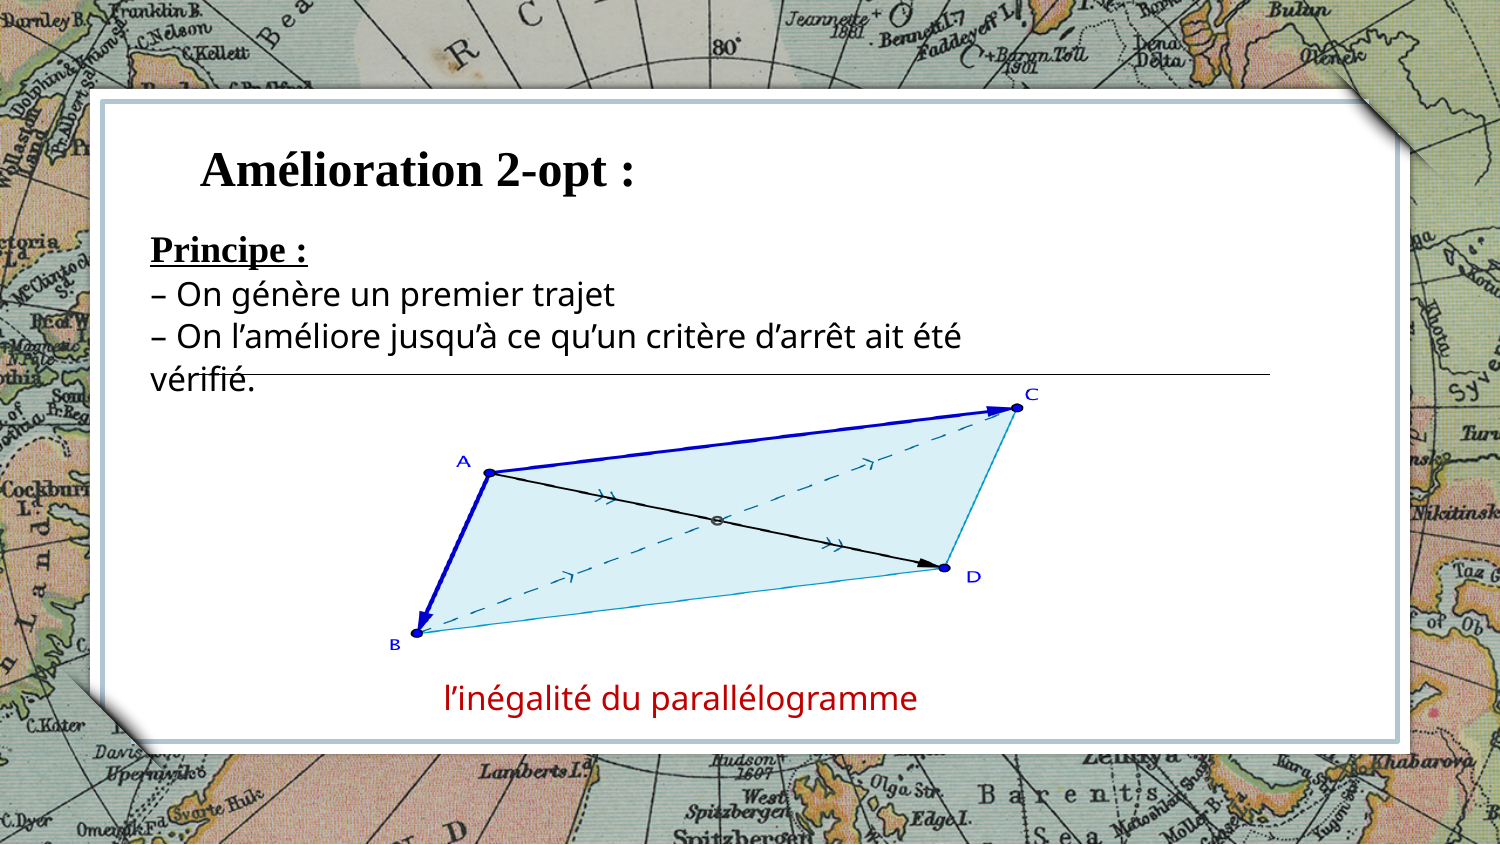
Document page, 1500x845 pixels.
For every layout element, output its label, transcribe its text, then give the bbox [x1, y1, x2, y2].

text_box l’inégalité du parallélogramme [428, 669, 934, 724]
picture [0, 0, 1500, 844]
text_box Principe : – On génère un premier trajet – On l’améliore jusqu’à ce qu’un critère d’arrêt ait été vérifié. [135, 214, 1034, 406]
text_box Amélioration 2-opt : [185, 125, 652, 205]
